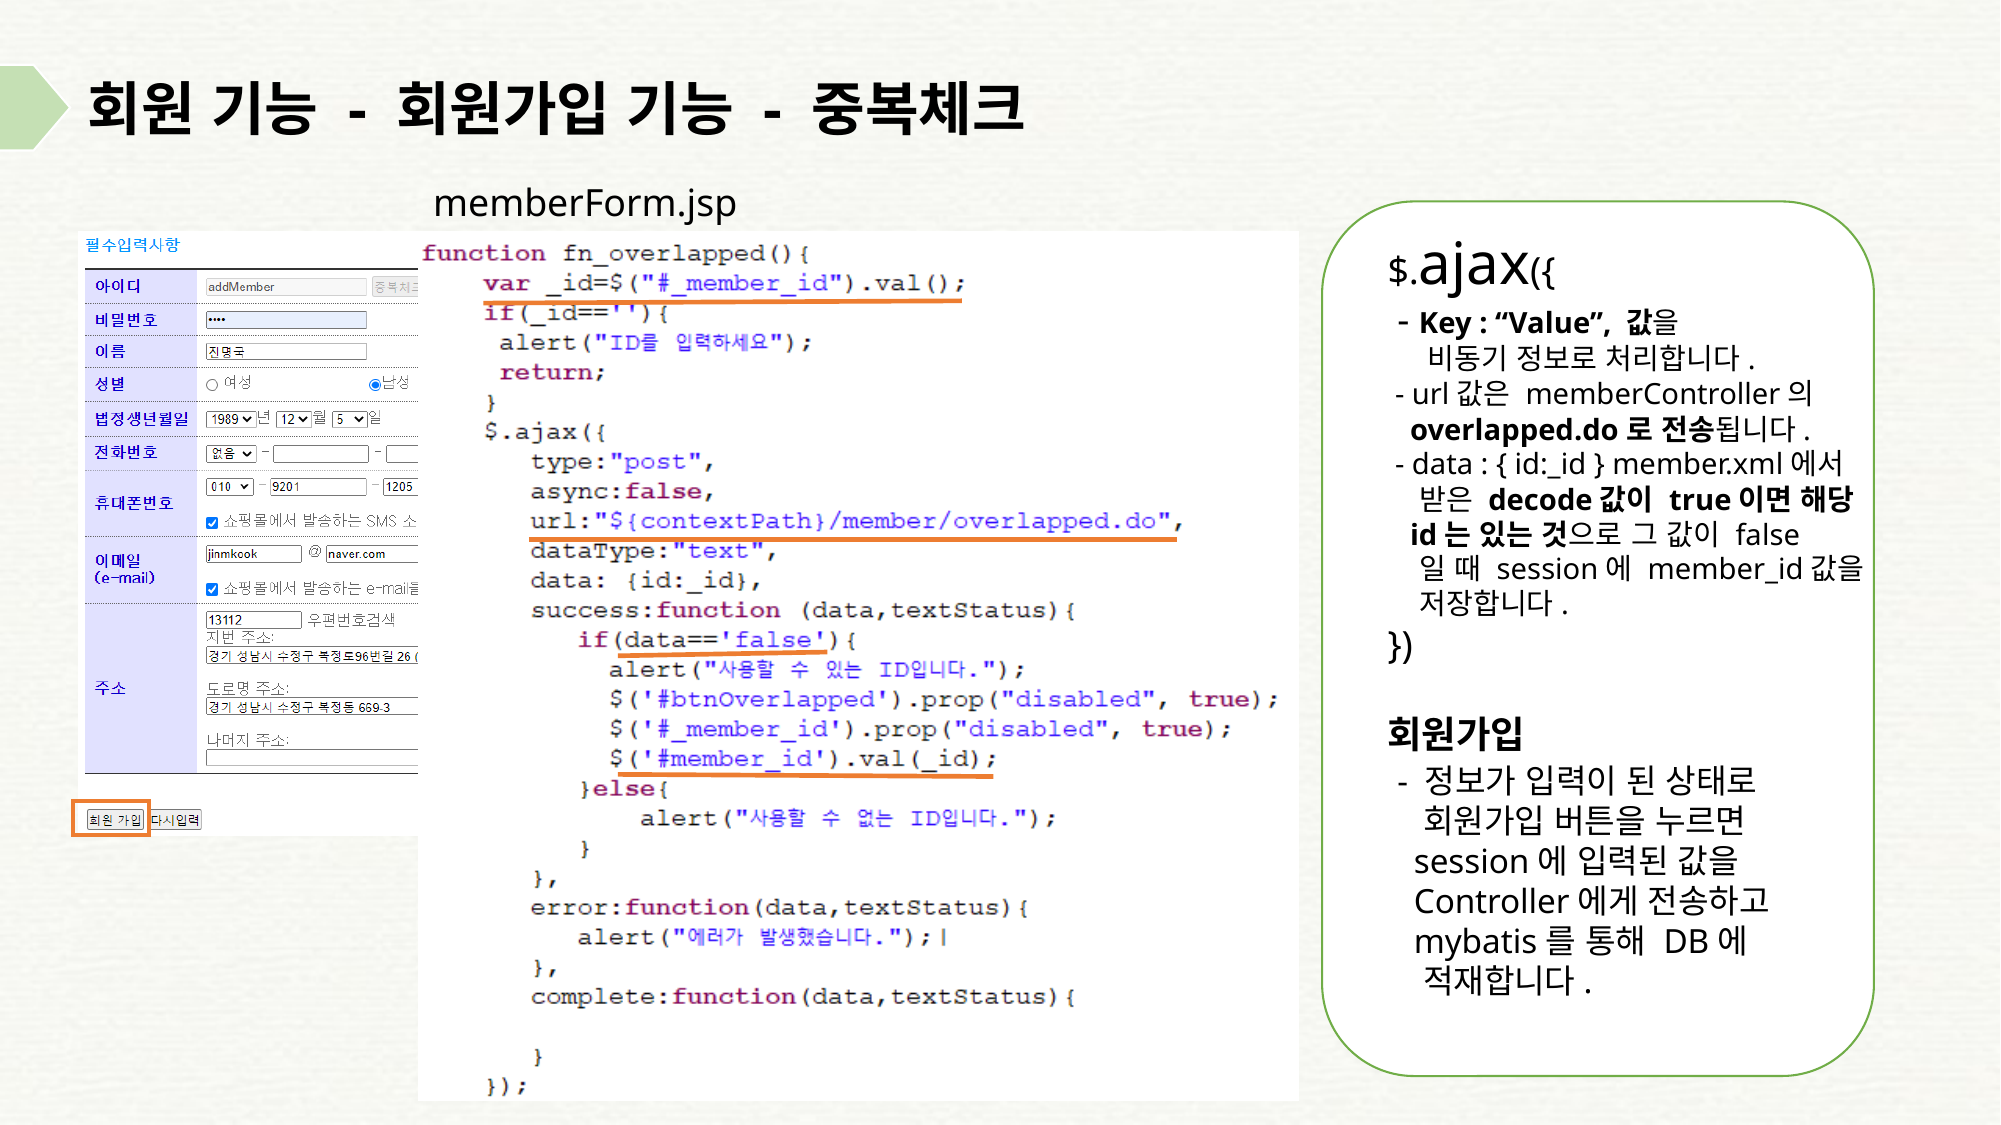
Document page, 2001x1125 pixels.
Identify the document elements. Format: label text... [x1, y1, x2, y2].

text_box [617, 652, 828, 656]
picture [0, 0, 2000, 1125]
text_box memberForm.jsp [418, 171, 956, 231]
text_box 회원 기능 - 회원가입 기능 - 중복체크 [73, 64, 1163, 150]
text_box $.ajax({ - Key : “Value”, 값을 비동기 정보로 처리합니다. - url값은 memberController의 overlapped.do로 전송됩니다. - data : { id:_id } member.xml에서 받은 decode값이 true이면 해당 id는 있는 것으로 그 값이 false 일 때 session에 member_id값을 저장합니다. }) 회원가입 - 정보가 입력이 된 상태로 회원가입 버튼을 누르면 session에 입력된 값을 Controller에게 전송하고 mybatis를 통해 DB에 적재합니다. [1372, 218, 1886, 1008]
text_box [483, 300, 962, 304]
text_box [72, 800, 78, 836]
text_box [0, 63, 72, 152]
text_box [1321, 200, 1872, 1078]
